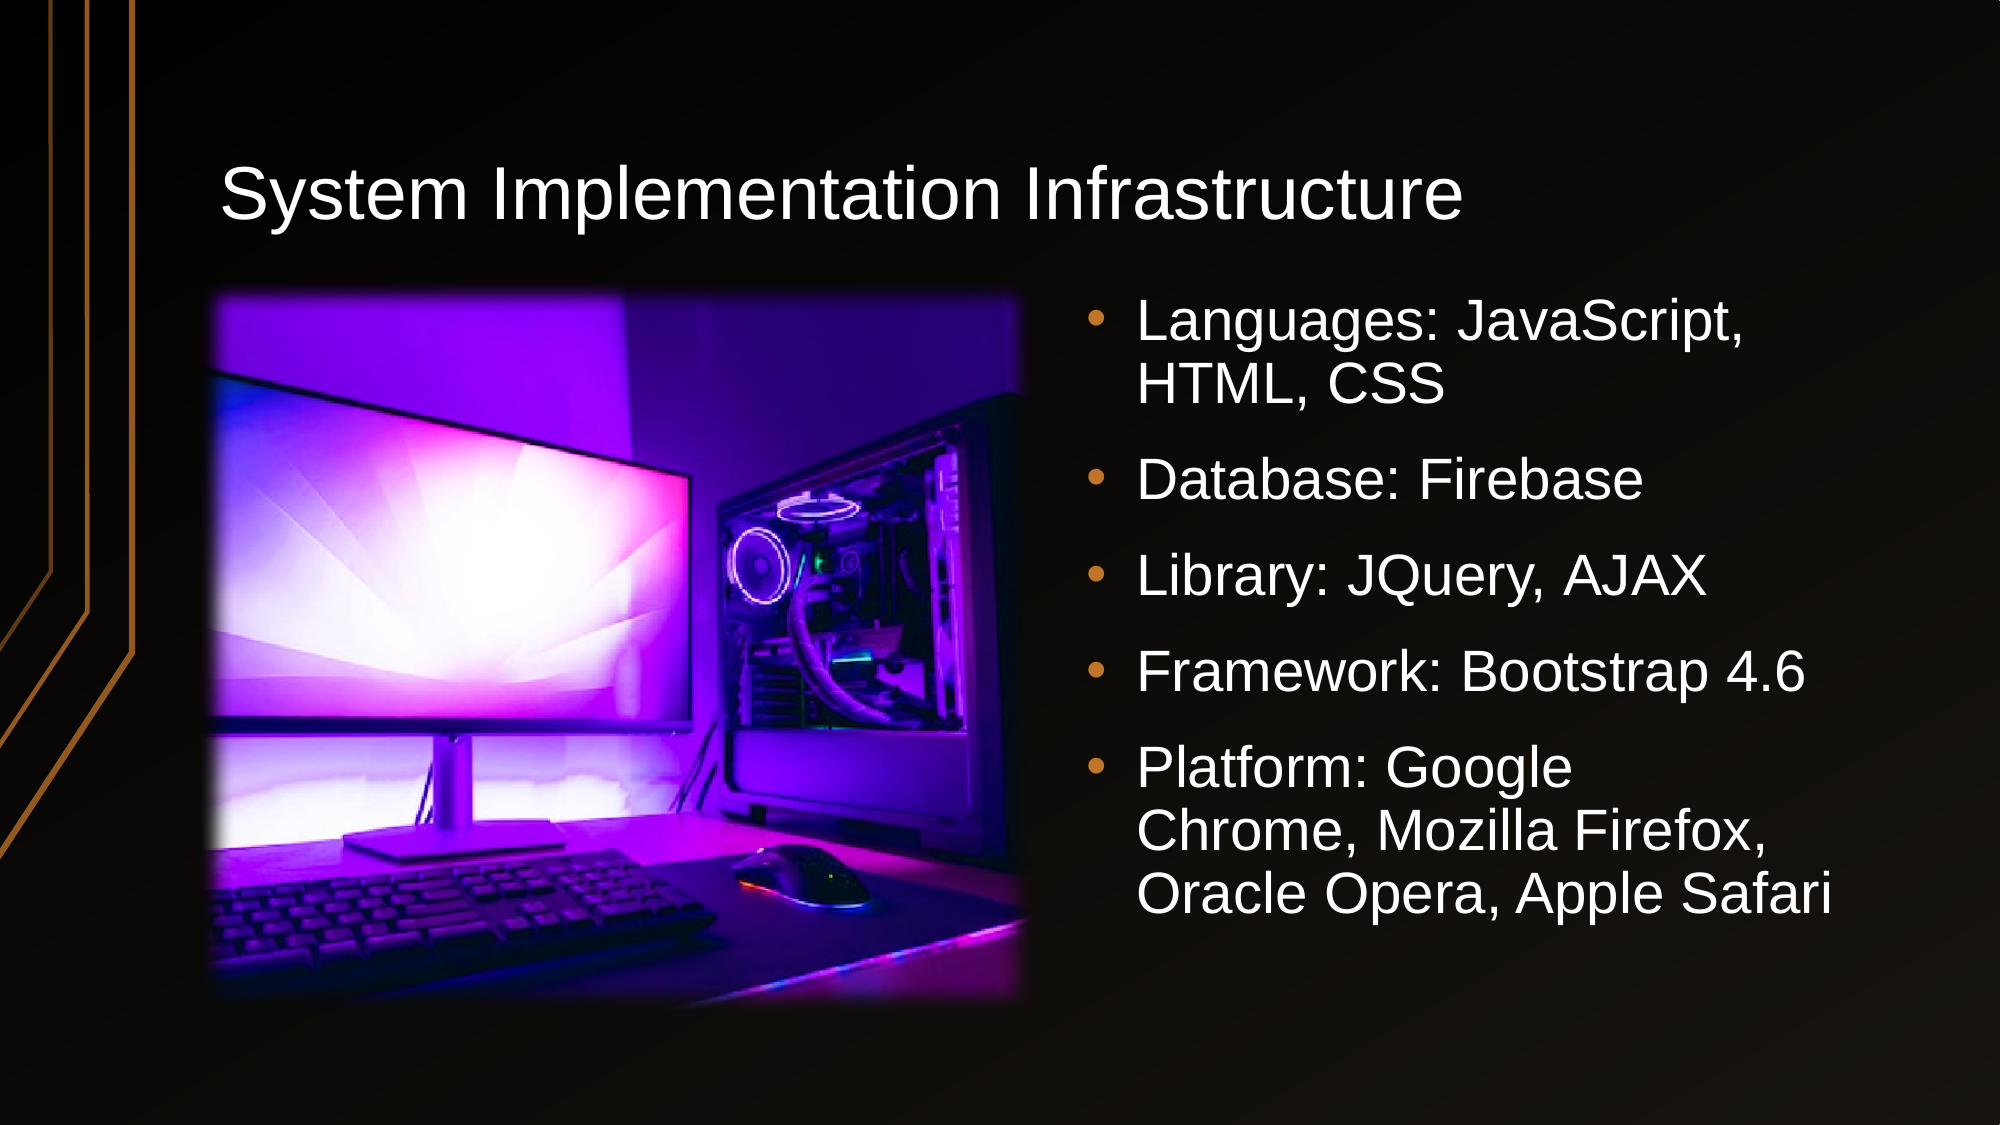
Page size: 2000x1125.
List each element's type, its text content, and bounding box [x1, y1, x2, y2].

picture [199, 279, 1034, 1013]
title System Implementation Infrastructure [199, 45, 1900, 246]
list Languages: JavaScript, HTML, CSS Database: Firebase Library: JQuery, AJAX Framework: Bootstrap 4.6 Platform: Google Chrome, Mozilla Firefox, Oracle Opera, Apple Safari [1066, 279, 1900, 1013]
